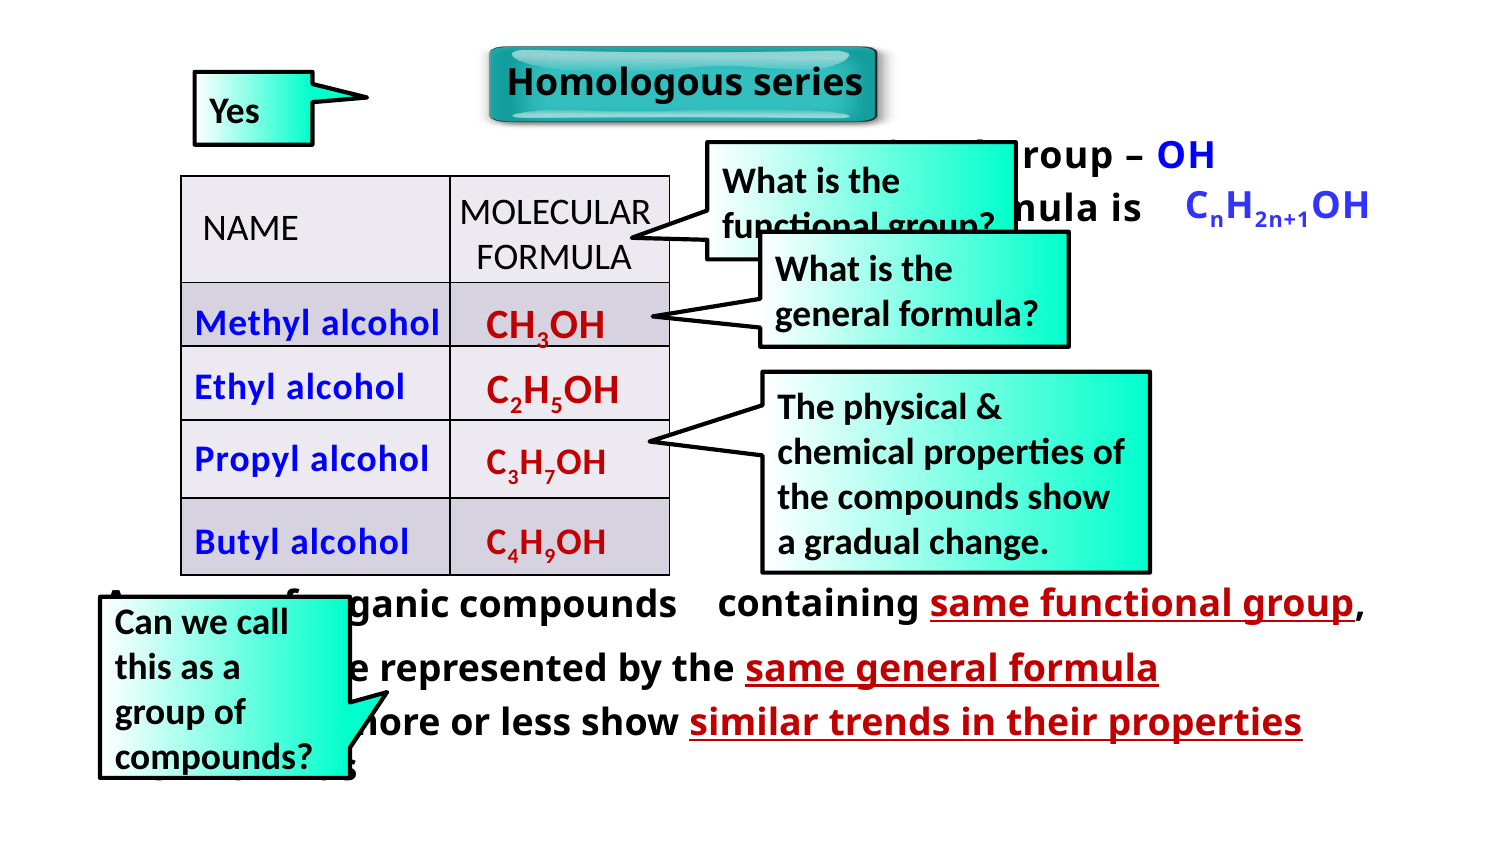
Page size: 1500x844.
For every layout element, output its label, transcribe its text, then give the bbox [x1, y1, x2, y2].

text_box What is the general formula? [650, 229, 1071, 349]
text_box Butyl alcohol [179, 509, 425, 570]
text_box CH3OH [471, 289, 621, 361]
text_box NAME [178, 191, 352, 256]
table_header [451, 421, 669, 497]
text_box Yes [192, 69, 370, 147]
text_box MOLECULAR FORMULA [444, 179, 723, 285]
text_box C4H9OH [471, 509, 622, 572]
table_cell [182, 499, 449, 572]
text_box General formula is [1018, 176, 1159, 237]
text_box What is the functional group? [629, 140, 1018, 262]
text_box C2H5OH [472, 354, 635, 419]
text_box Ethyl alcohol [179, 354, 421, 415]
table_header [182, 177, 449, 282]
text_box Propyl alcohol [179, 427, 445, 487]
table_header [182, 421, 449, 497]
text_box C3H7OH [471, 429, 622, 496]
text_box Functional group – OH [762, 123, 1280, 176]
table_cell [182, 351, 449, 419]
text_box and which more or less show similar trends in their properties is known as [124, 690, 1328, 796]
text_box Can we call this as a group of compounds? [97, 594, 389, 780]
text_box A group of organic compounds [88, 572, 702, 632]
table_cell [451, 285, 669, 345]
text_box CnH2n+1OH [1159, 173, 1386, 240]
text_box which can be represented by the same general formula [353, 636, 1175, 690]
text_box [474, 43, 901, 130]
table_cell [621, 347, 669, 419]
text_box containing same functional group, [702, 571, 1438, 632]
text_box The physical & chemical properties of the compounds show a gradual change. [647, 369, 1153, 575]
text_box Methyl alcohol [179, 290, 456, 351]
table_cell [451, 347, 472, 419]
table_cell [182, 283, 449, 290]
table_cell [451, 499, 669, 572]
